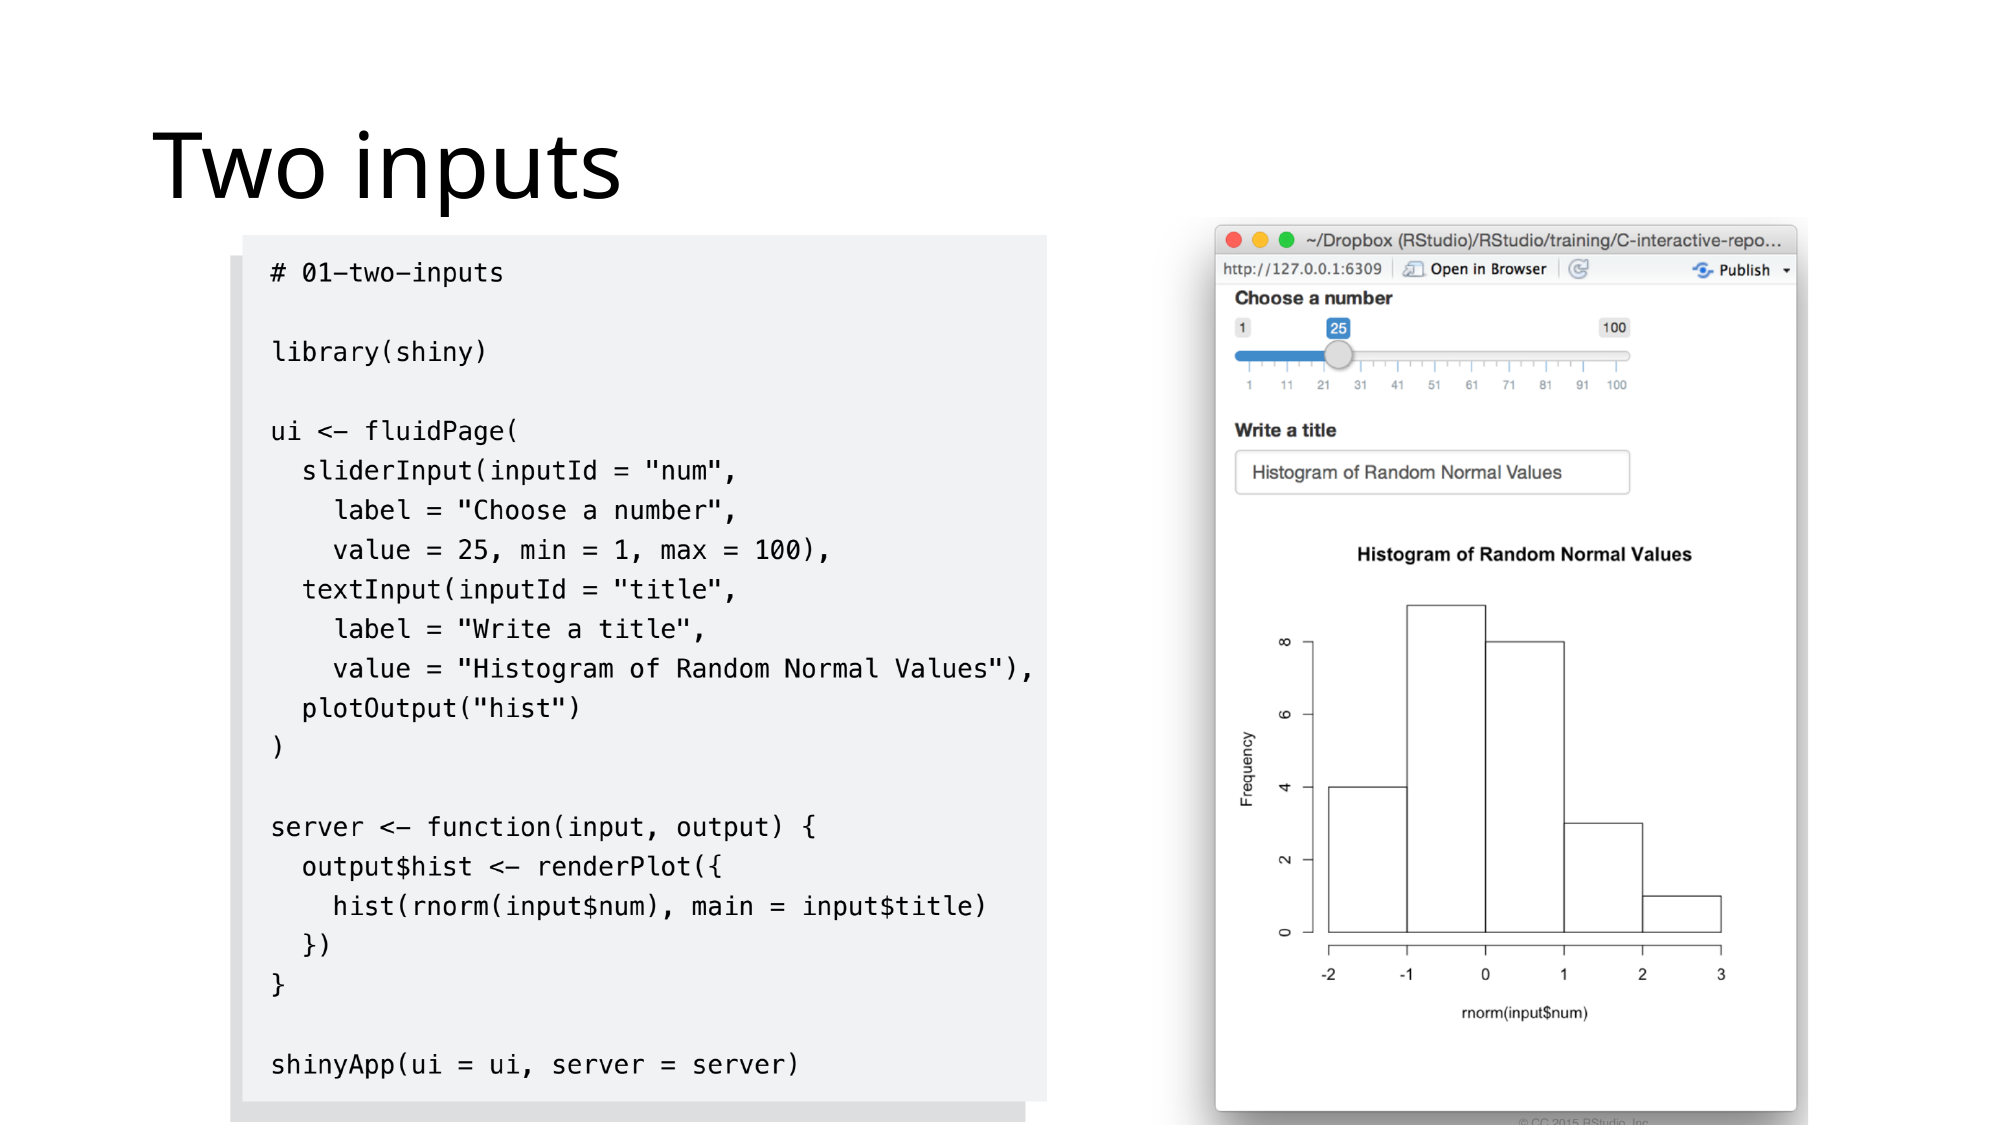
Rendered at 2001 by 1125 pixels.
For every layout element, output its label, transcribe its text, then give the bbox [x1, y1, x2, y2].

title Two inputs [137, 59, 1863, 278]
picture [230, 217, 1809, 1125]
